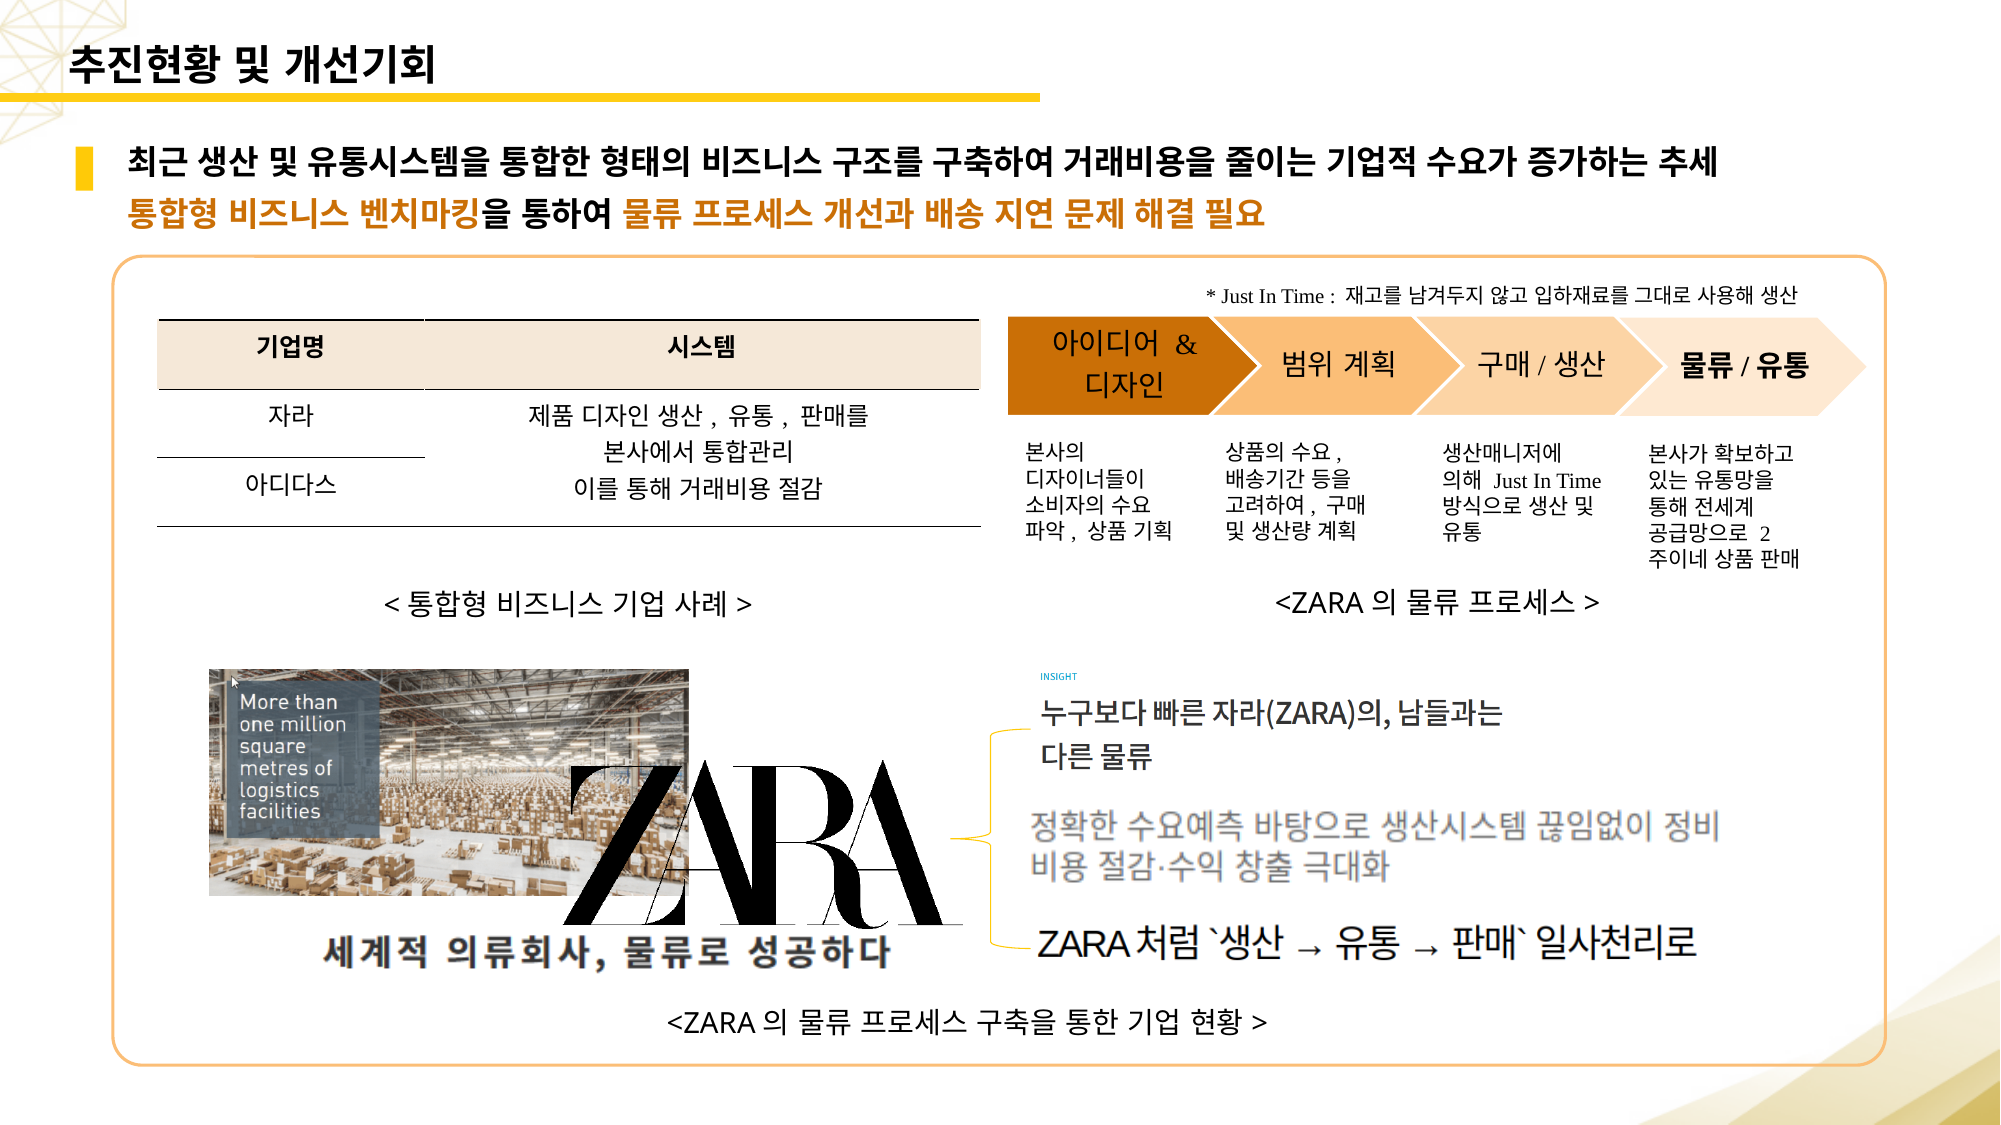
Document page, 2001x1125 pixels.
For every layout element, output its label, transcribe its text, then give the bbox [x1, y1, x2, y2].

text_box 본사의 디자이너들이 소비자의 수요 파악, 상품 기획 [1011, 459, 1204, 552]
text_box 본사가 확보하고 있는 유통망을 통해 전세계 공급망으로 2주이네 상품 판매 [1633, 459, 1822, 577]
table_cell 아디다스 [159, 458, 424, 526]
text_box 상품의 수요, 배송기간 등을 고려하여, 구매 및 생산량 계획 [1210, 459, 1404, 552]
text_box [1005, 273, 1870, 459]
text_box [111, 255, 1887, 578]
text_box 추진현황 및 개선기회 [0, 6, 1050, 102]
text_box [111, 627, 1887, 1067]
table_cell 자라 [159, 390, 424, 457]
text_box <ZARA의 물류 프로세스 구축을 통한 기업 현황> [217, 996, 1717, 1047]
picture [209, 669, 963, 986]
table_cell 제품 디자인 생산, 유통, 판매를 본사에서 통합관리 이를 통해 거래비용 절감 [425, 390, 979, 526]
text_box 최근 생산 및 유통시스템을 통합한 형태의 비즈니스 구조를 구축하여 거래비용을 줄이는 기업적 수요가 증가하는 추세 통합형 비즈니스 벤치마킹을 통하여 물류 프로세스 개선과 배송 지연 문제 해결 필요 [112, 133, 1918, 241]
picture [1030, 662, 1525, 783]
text_box [963, 728, 1031, 950]
text_box [75, 146, 94, 192]
picture [1036, 920, 1718, 971]
picture [1020, 798, 1734, 891]
table_header 기업명 [159, 321, 424, 389]
text_box <ZARA의 물류 프로세스> [962, 577, 1913, 627]
text_box <통합형 비즈니스 기업 사례> [93, 578, 1044, 629]
table_header 시스템 [425, 321, 979, 389]
text_box 생산매니저에 의해 Just In Time 방식으로 생산 및 유통 [1427, 459, 1621, 553]
